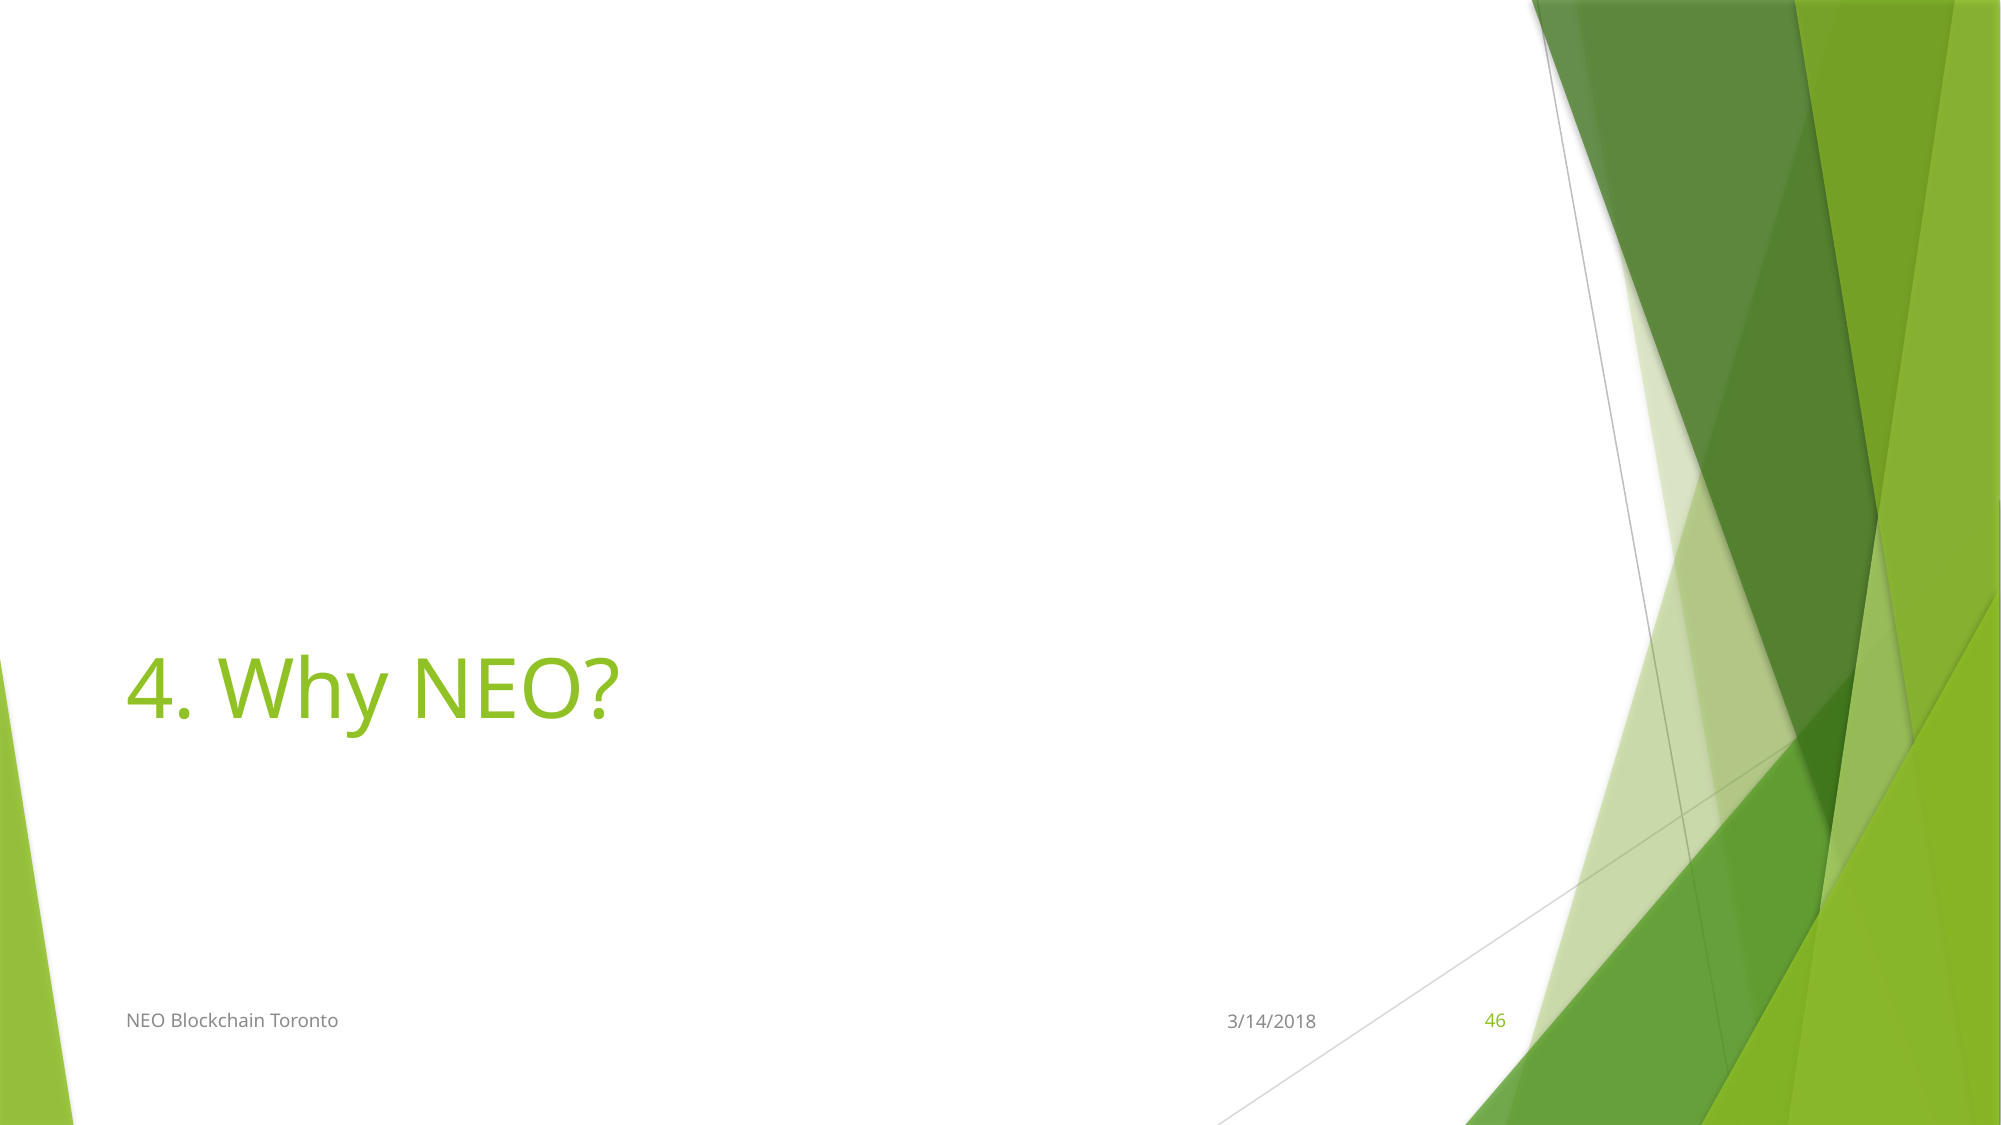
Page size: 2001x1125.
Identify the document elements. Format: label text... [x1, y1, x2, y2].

footer NEO Blockchain Toronto [111, 991, 1145, 1051]
slide_number 46 [1409, 991, 1522, 1051]
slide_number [1181, 991, 1332, 1051]
title 4. Why NEO? [111, 443, 1522, 743]
